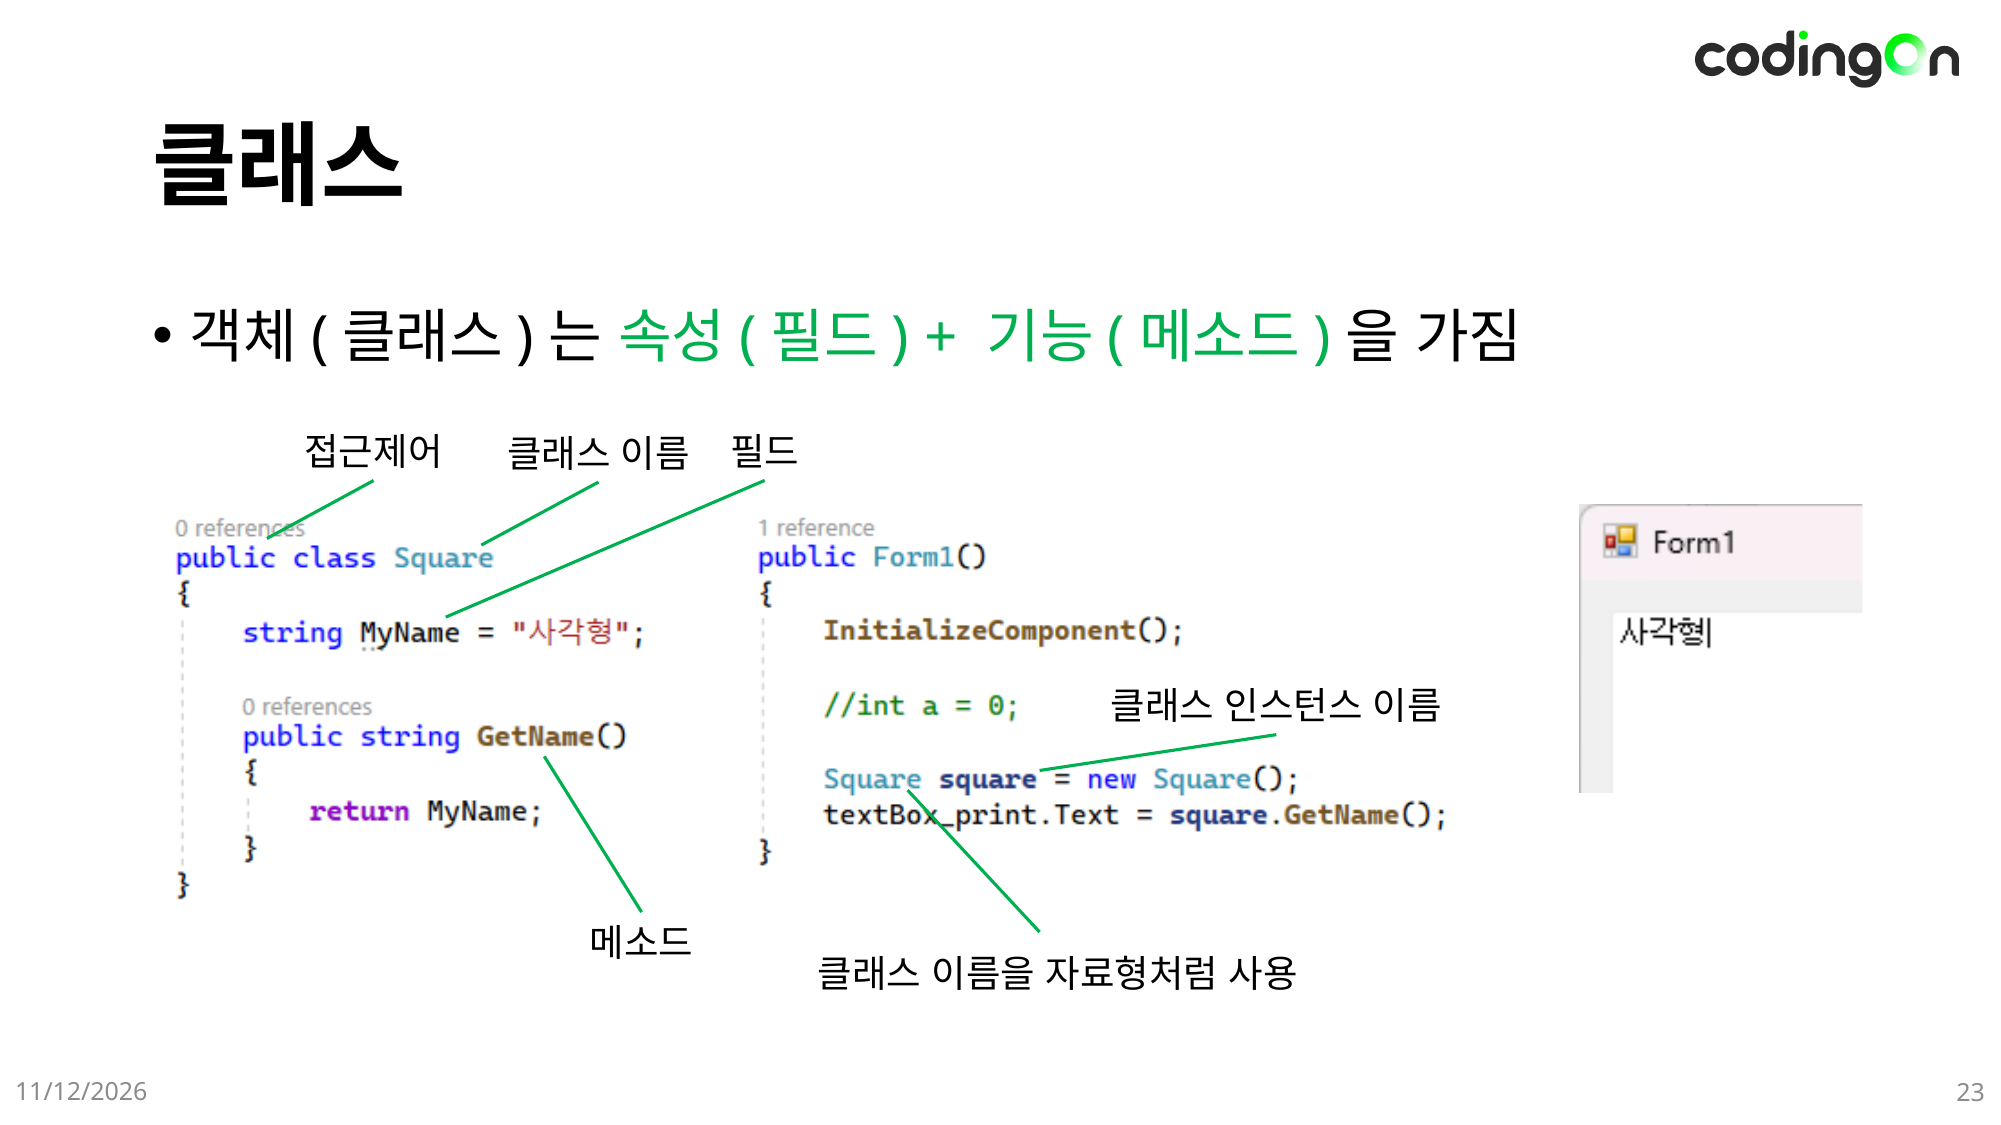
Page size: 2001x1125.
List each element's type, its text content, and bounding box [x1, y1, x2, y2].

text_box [445, 481, 765, 618]
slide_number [0, 1062, 450, 1123]
picture [743, 504, 1468, 880]
text_box 필드 [715, 420, 814, 481]
text_box 메소드 [575, 912, 709, 972]
picture [1578, 504, 1863, 793]
text_box 클래스 이름을 자료형처럼 사용 [803, 942, 1313, 1003]
picture [1695, 30, 1959, 88]
title 클래스 [137, 59, 1863, 278]
text_box 클래스 이름 [492, 422, 705, 481]
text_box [266, 481, 374, 539]
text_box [544, 756, 642, 913]
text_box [1039, 735, 1277, 771]
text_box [907, 790, 1040, 933]
text_box 접근제어 [289, 420, 458, 481]
list 객체(클래스)는 속성(필드) + 기능(메소드)을 가짐 [137, 299, 1863, 1014]
picture [164, 504, 665, 913]
slide_number 23 [1550, 1063, 2000, 1124]
